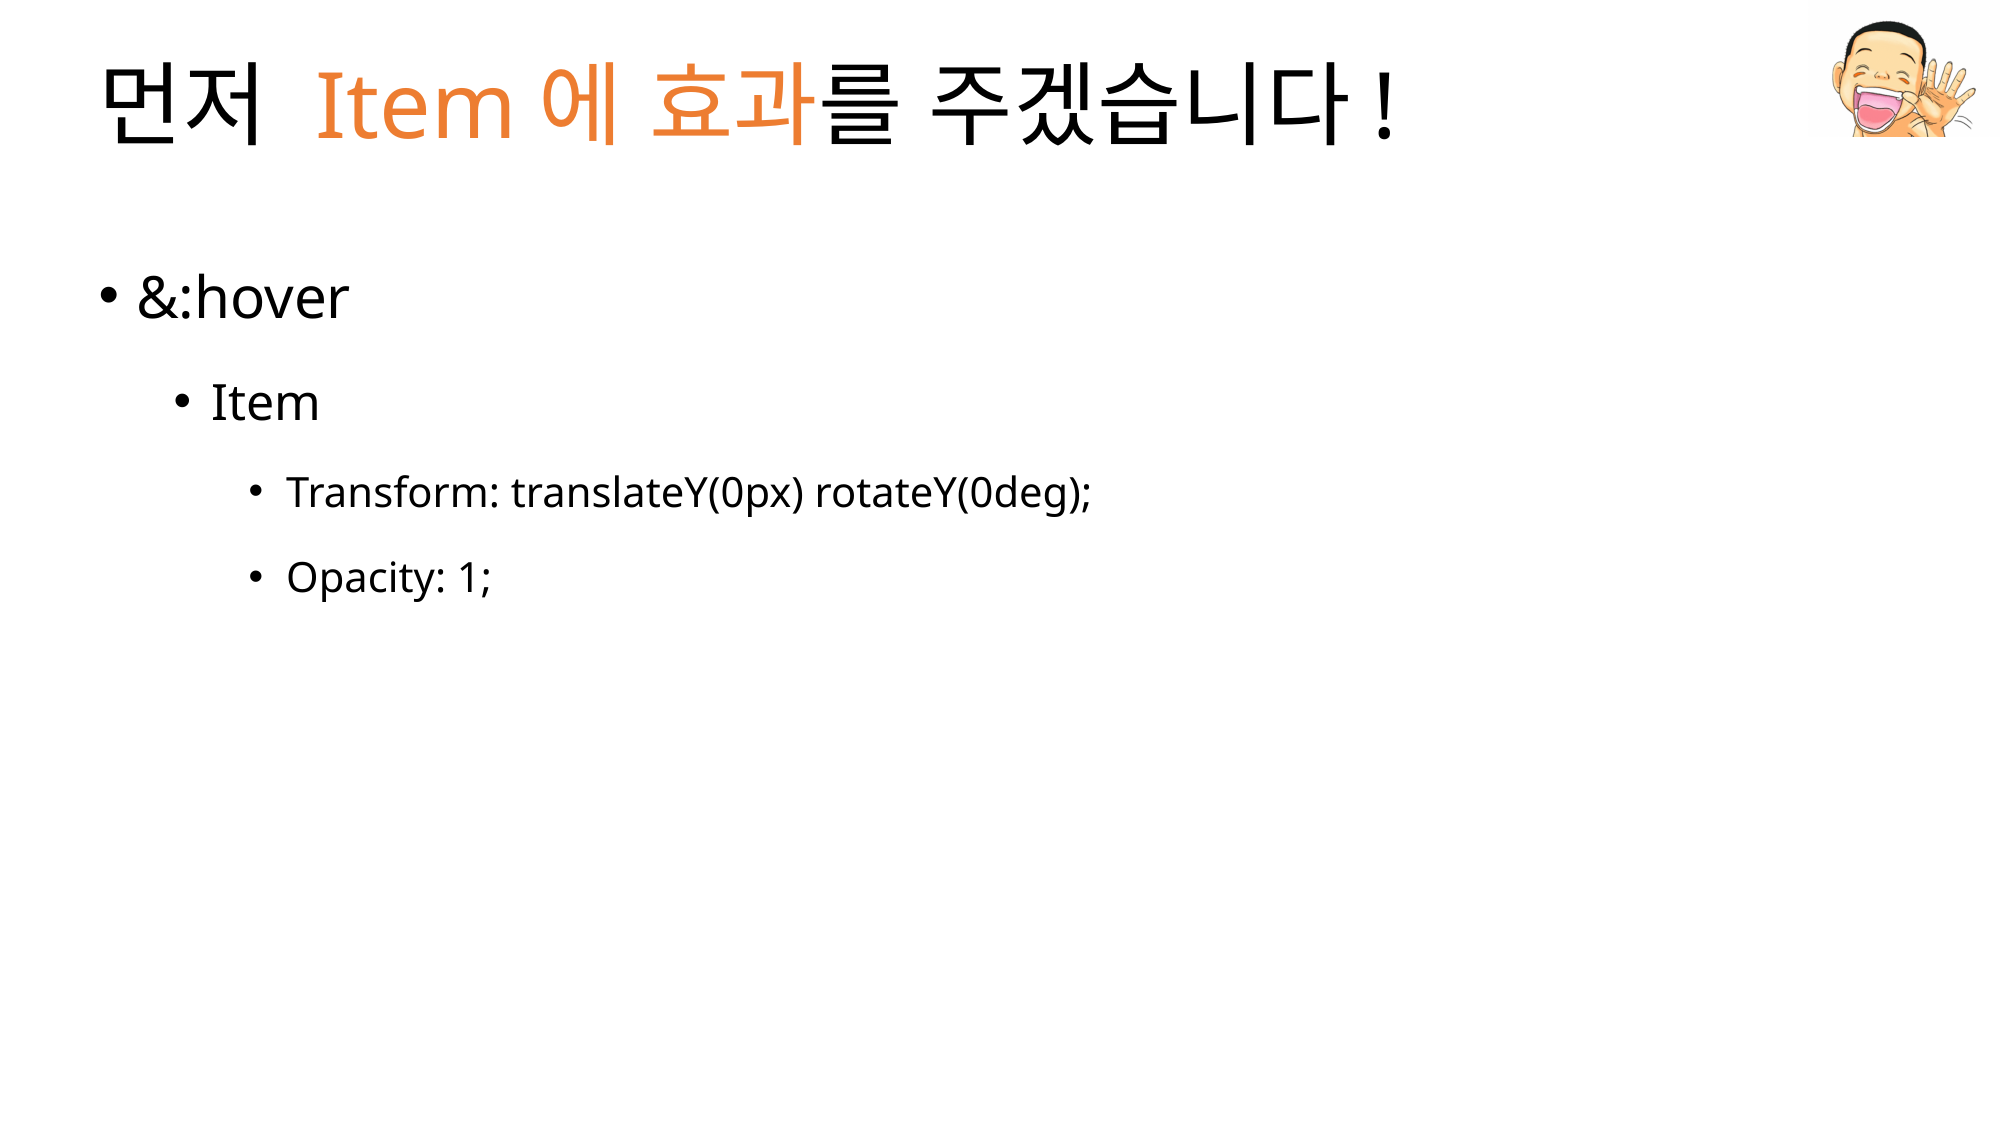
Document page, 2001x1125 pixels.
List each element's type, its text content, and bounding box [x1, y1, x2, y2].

picture [1931, 0, 2000, 137]
list &:hover Item Transform: translateY(0px) rotateY(0deg); Opacity: 1; [83, 217, 1931, 1125]
title 먼저 Item에 효과를 주겠습니다! [83, 0, 1931, 217]
